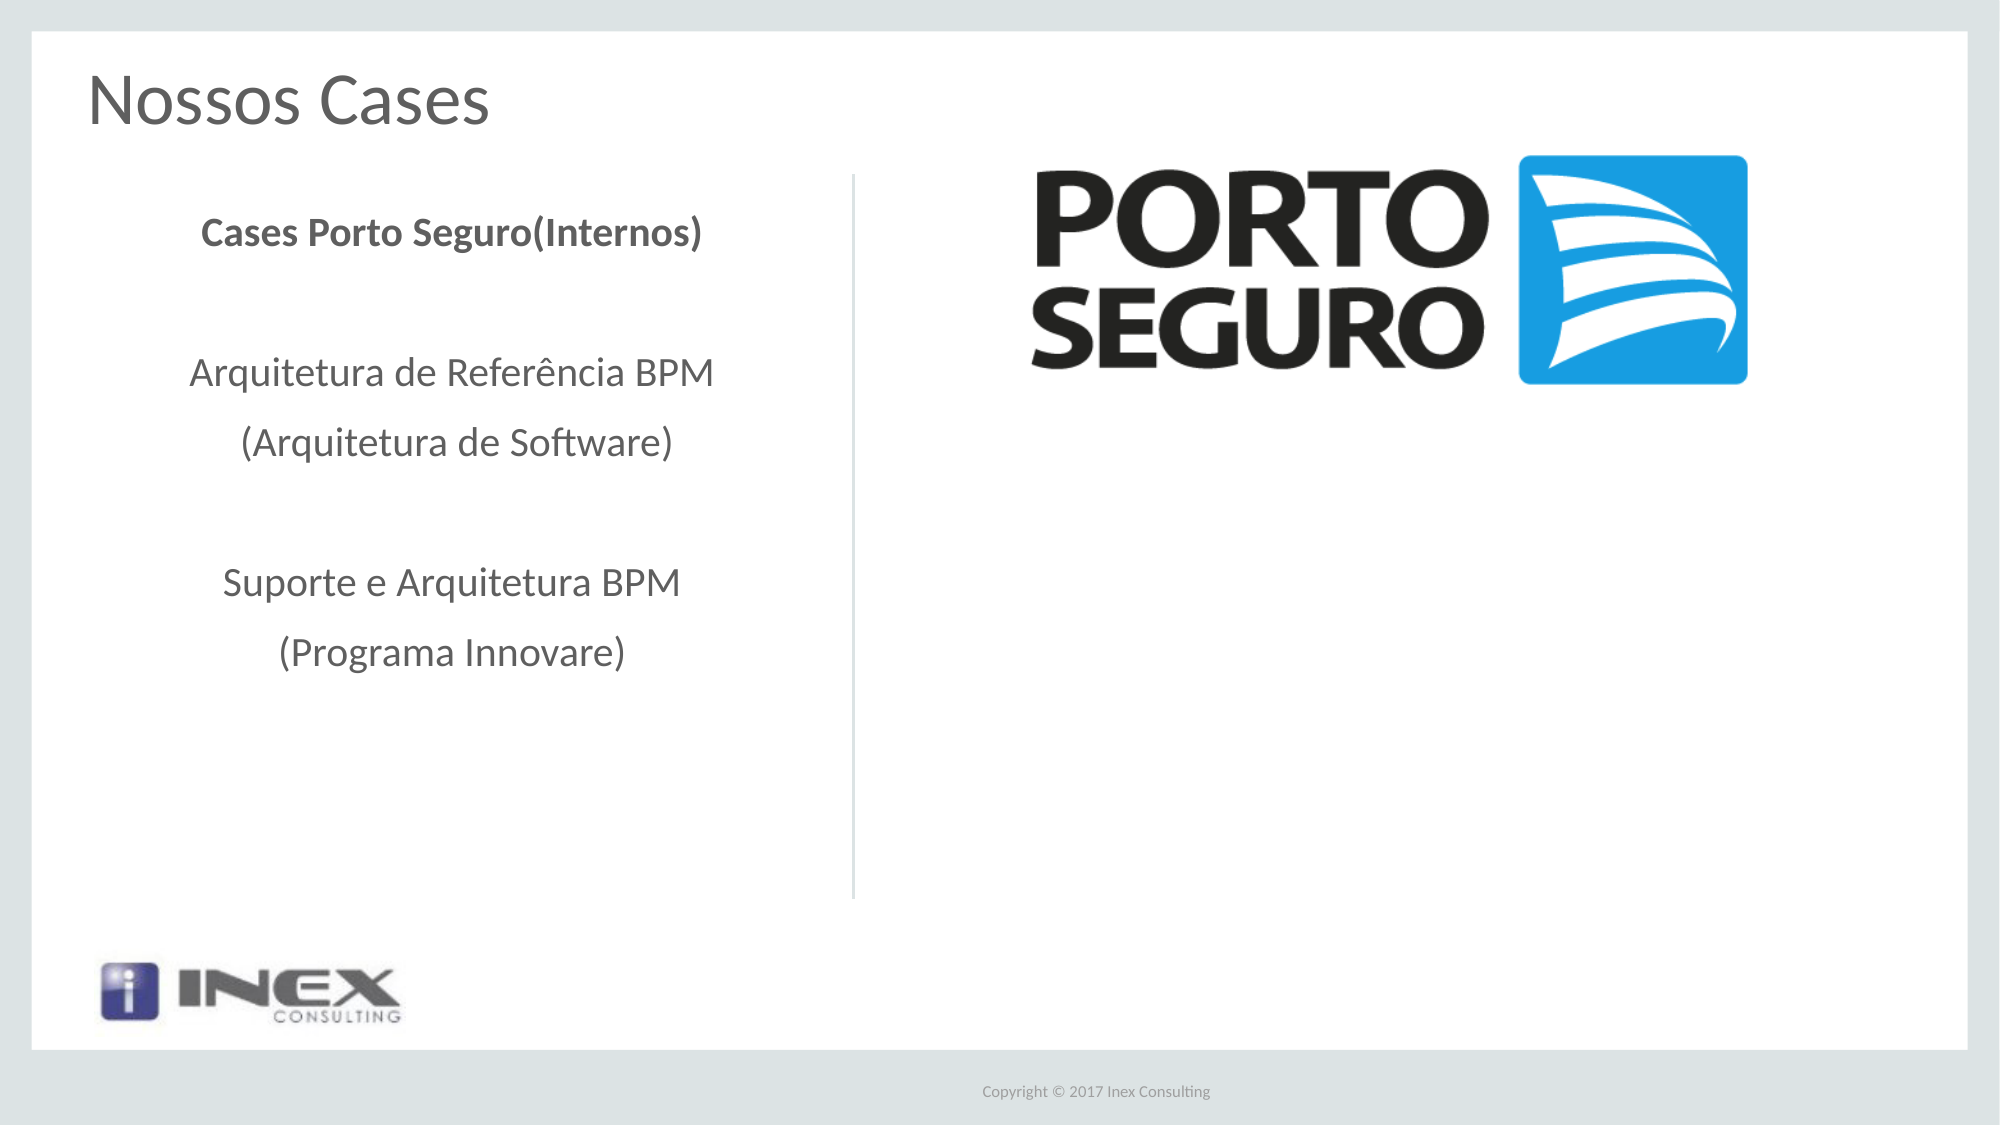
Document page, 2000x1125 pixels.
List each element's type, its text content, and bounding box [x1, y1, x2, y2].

picture [94, 941, 406, 1037]
list Cases Porto Seguro(Internos) Arquitetura de Referência BPM (Arquitetura de Software) Suporte e Arquitetura BPM (Programa Innovare) [87, 210, 818, 891]
picture [995, 117, 1790, 437]
text_box Nossos Cases [87, 66, 1942, 148]
